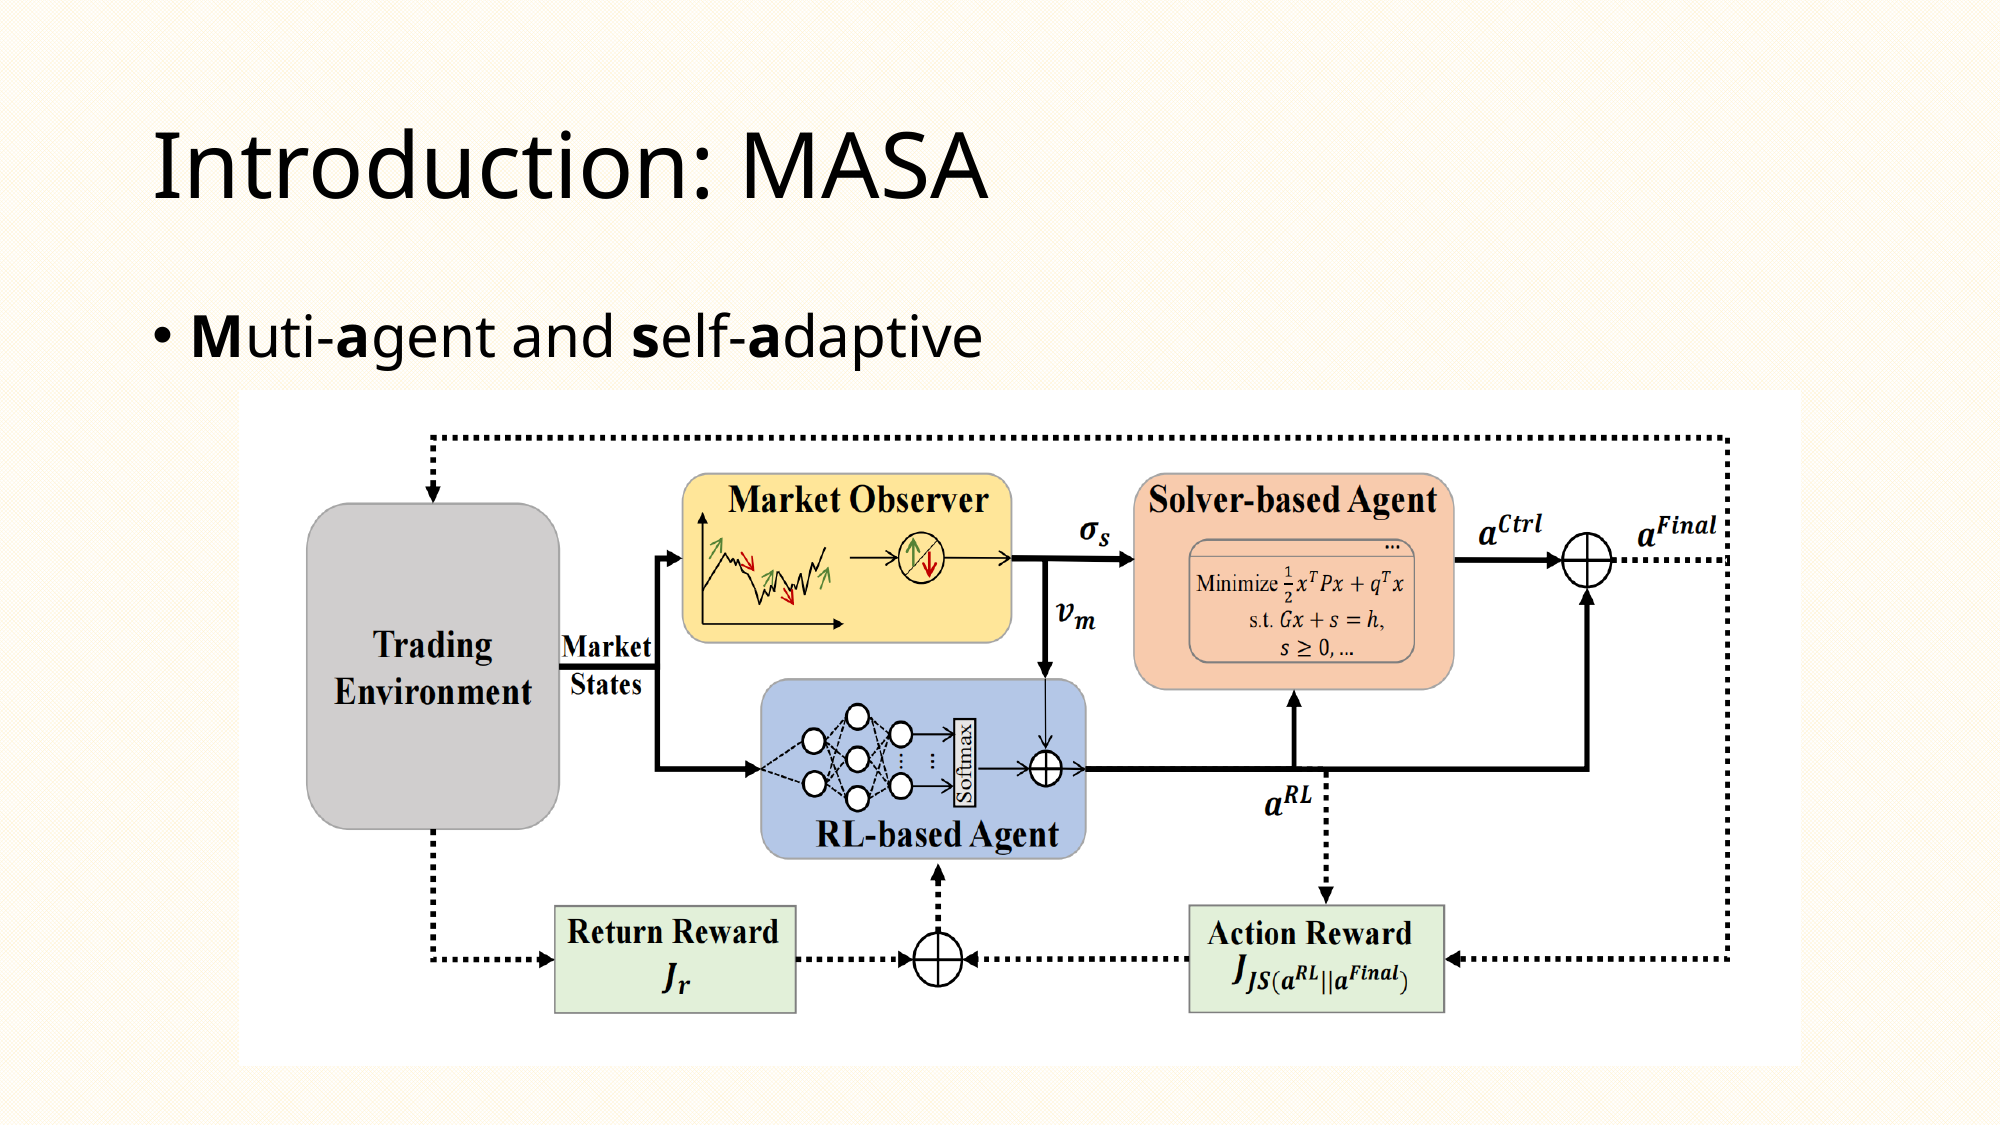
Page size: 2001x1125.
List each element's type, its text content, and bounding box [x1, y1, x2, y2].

picture [239, 390, 1801, 1066]
title Introduction: MASA [137, 59, 1863, 278]
list Muti-agent and self-adaptive [137, 299, 1863, 1014]
